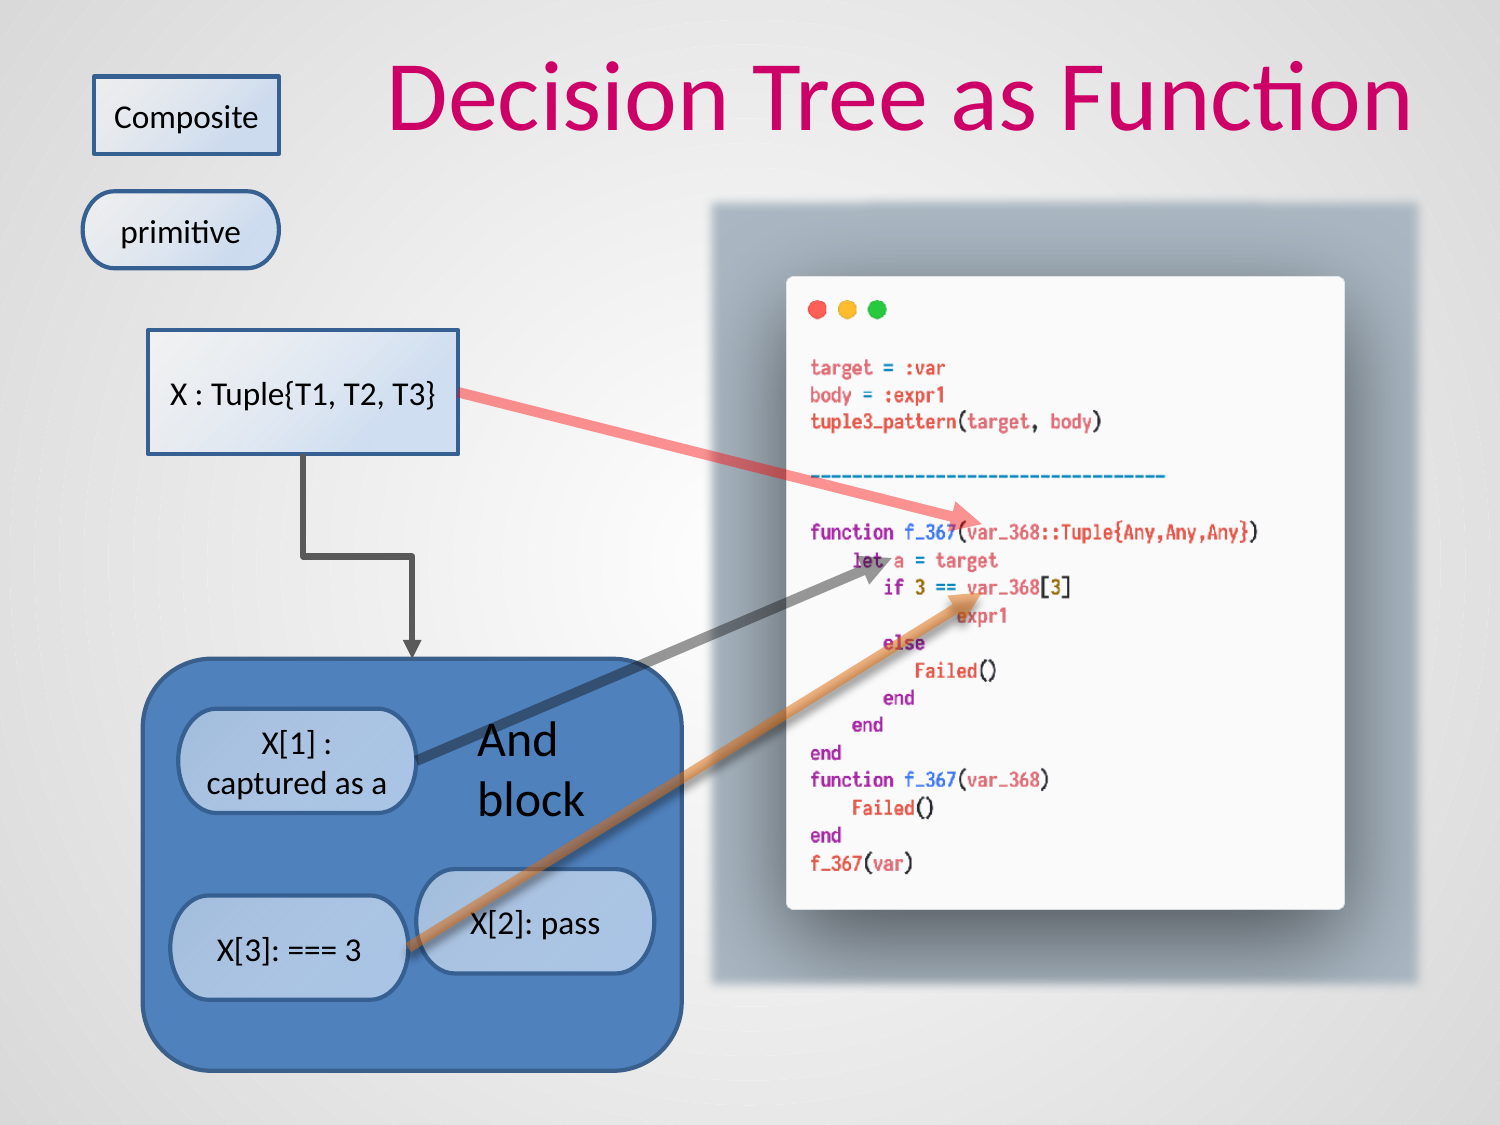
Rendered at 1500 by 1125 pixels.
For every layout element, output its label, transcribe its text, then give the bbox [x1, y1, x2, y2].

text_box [457, 391, 983, 525]
text_box [140, 656, 684, 1073]
text_box X[3]: === 3 [168, 893, 409, 1002]
picture [702, 191, 1428, 994]
text_box X[2]: pass [425, 956, 648, 976]
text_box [255, 501, 461, 612]
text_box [408, 592, 983, 948]
text_box primitive [80, 189, 282, 271]
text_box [415, 557, 892, 762]
text_box X : Tuple{T1, T2, T3} [146, 328, 460, 456]
text_box Composite [92, 74, 281, 156]
text_box Decision Tree as Function [371, 23, 1500, 159]
text_box X[1] : captured as a [176, 706, 403, 816]
